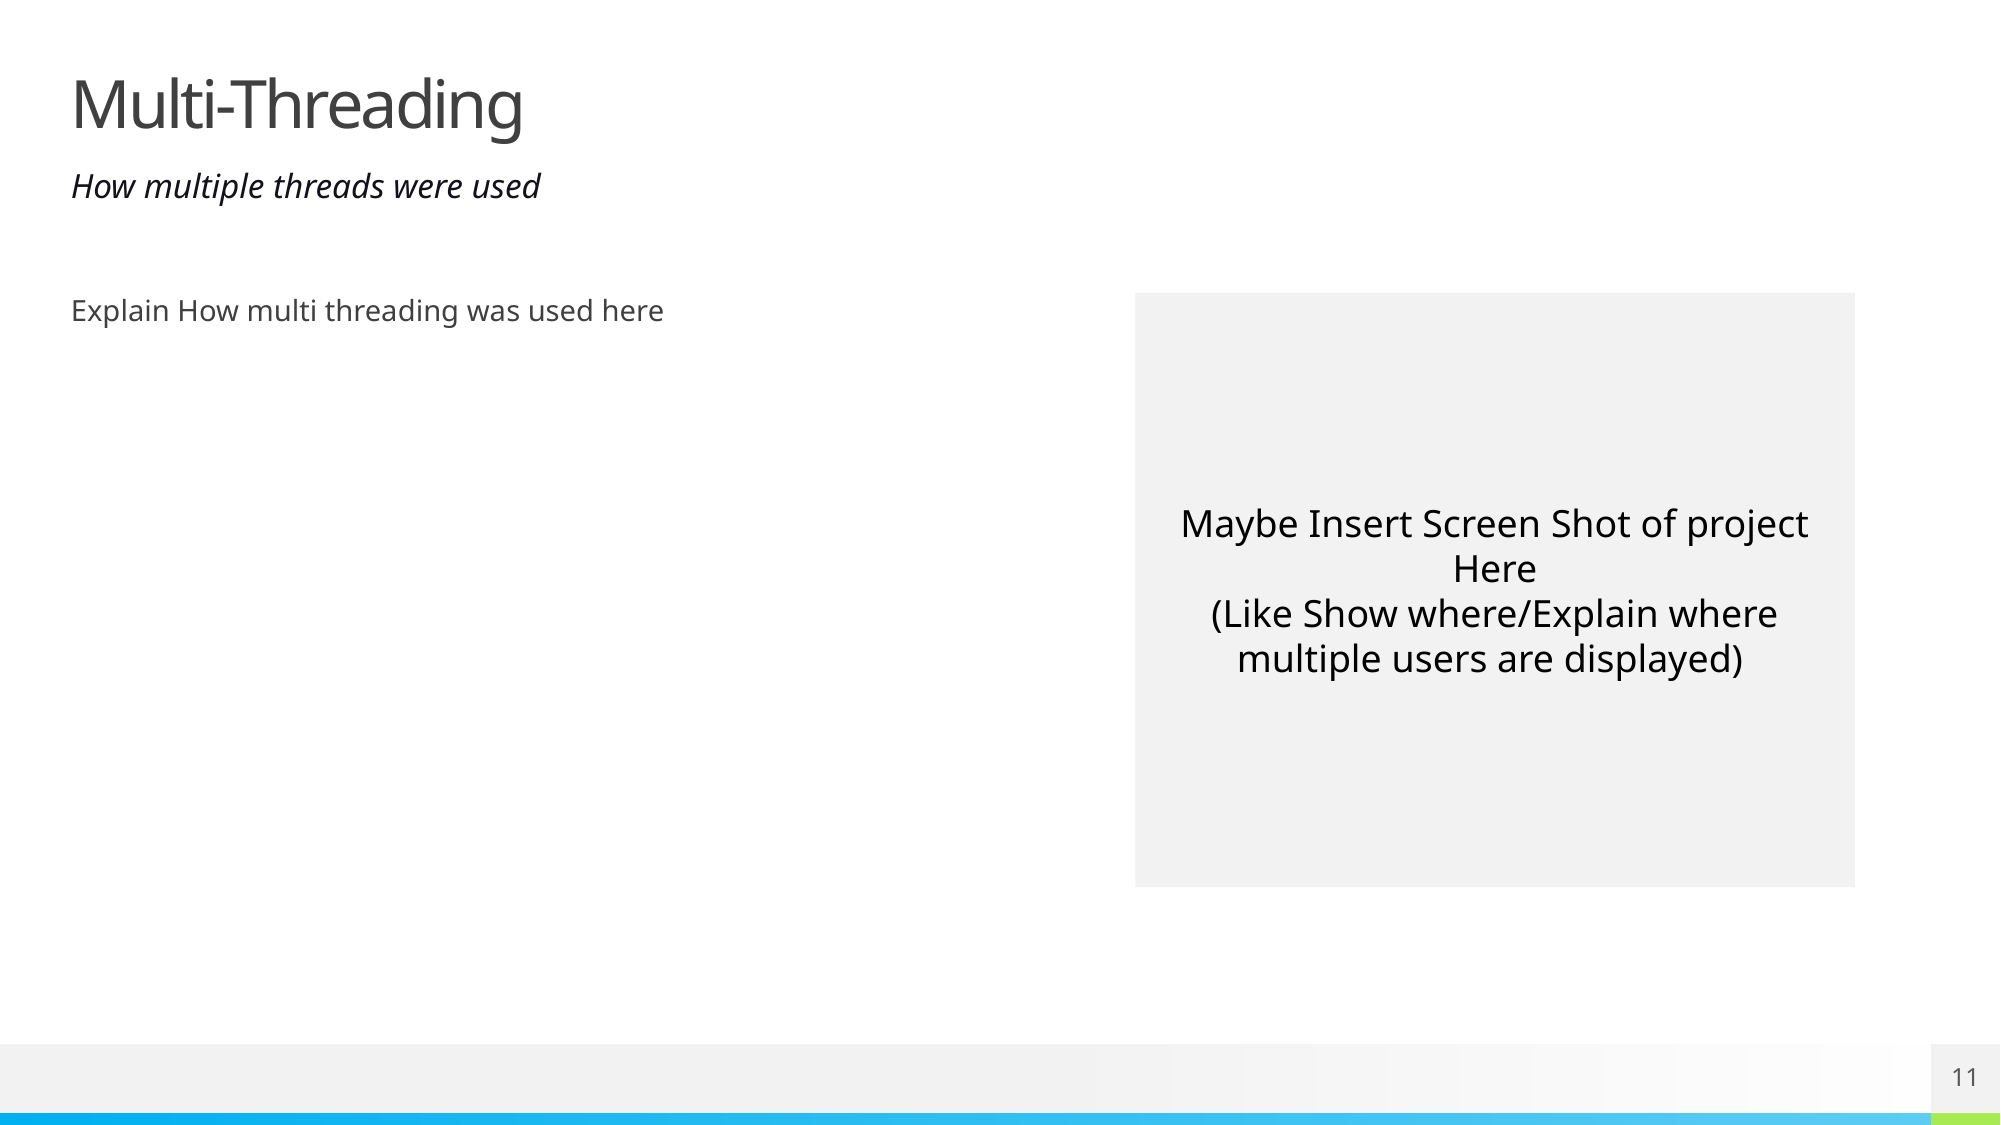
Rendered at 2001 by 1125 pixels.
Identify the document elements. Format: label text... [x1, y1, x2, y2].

list Explain How multi threading was used here [70, 292, 960, 888]
slide_number 11 [1931, 1044, 2000, 1114]
title Multi-Threading [70, 70, 1932, 142]
list How multiple threads were used [70, 165, 1932, 225]
text_box Maybe Insert Screen Shot of project Here (Like Show where/Explain where multiple users are displayed) [1134, 292, 1856, 888]
